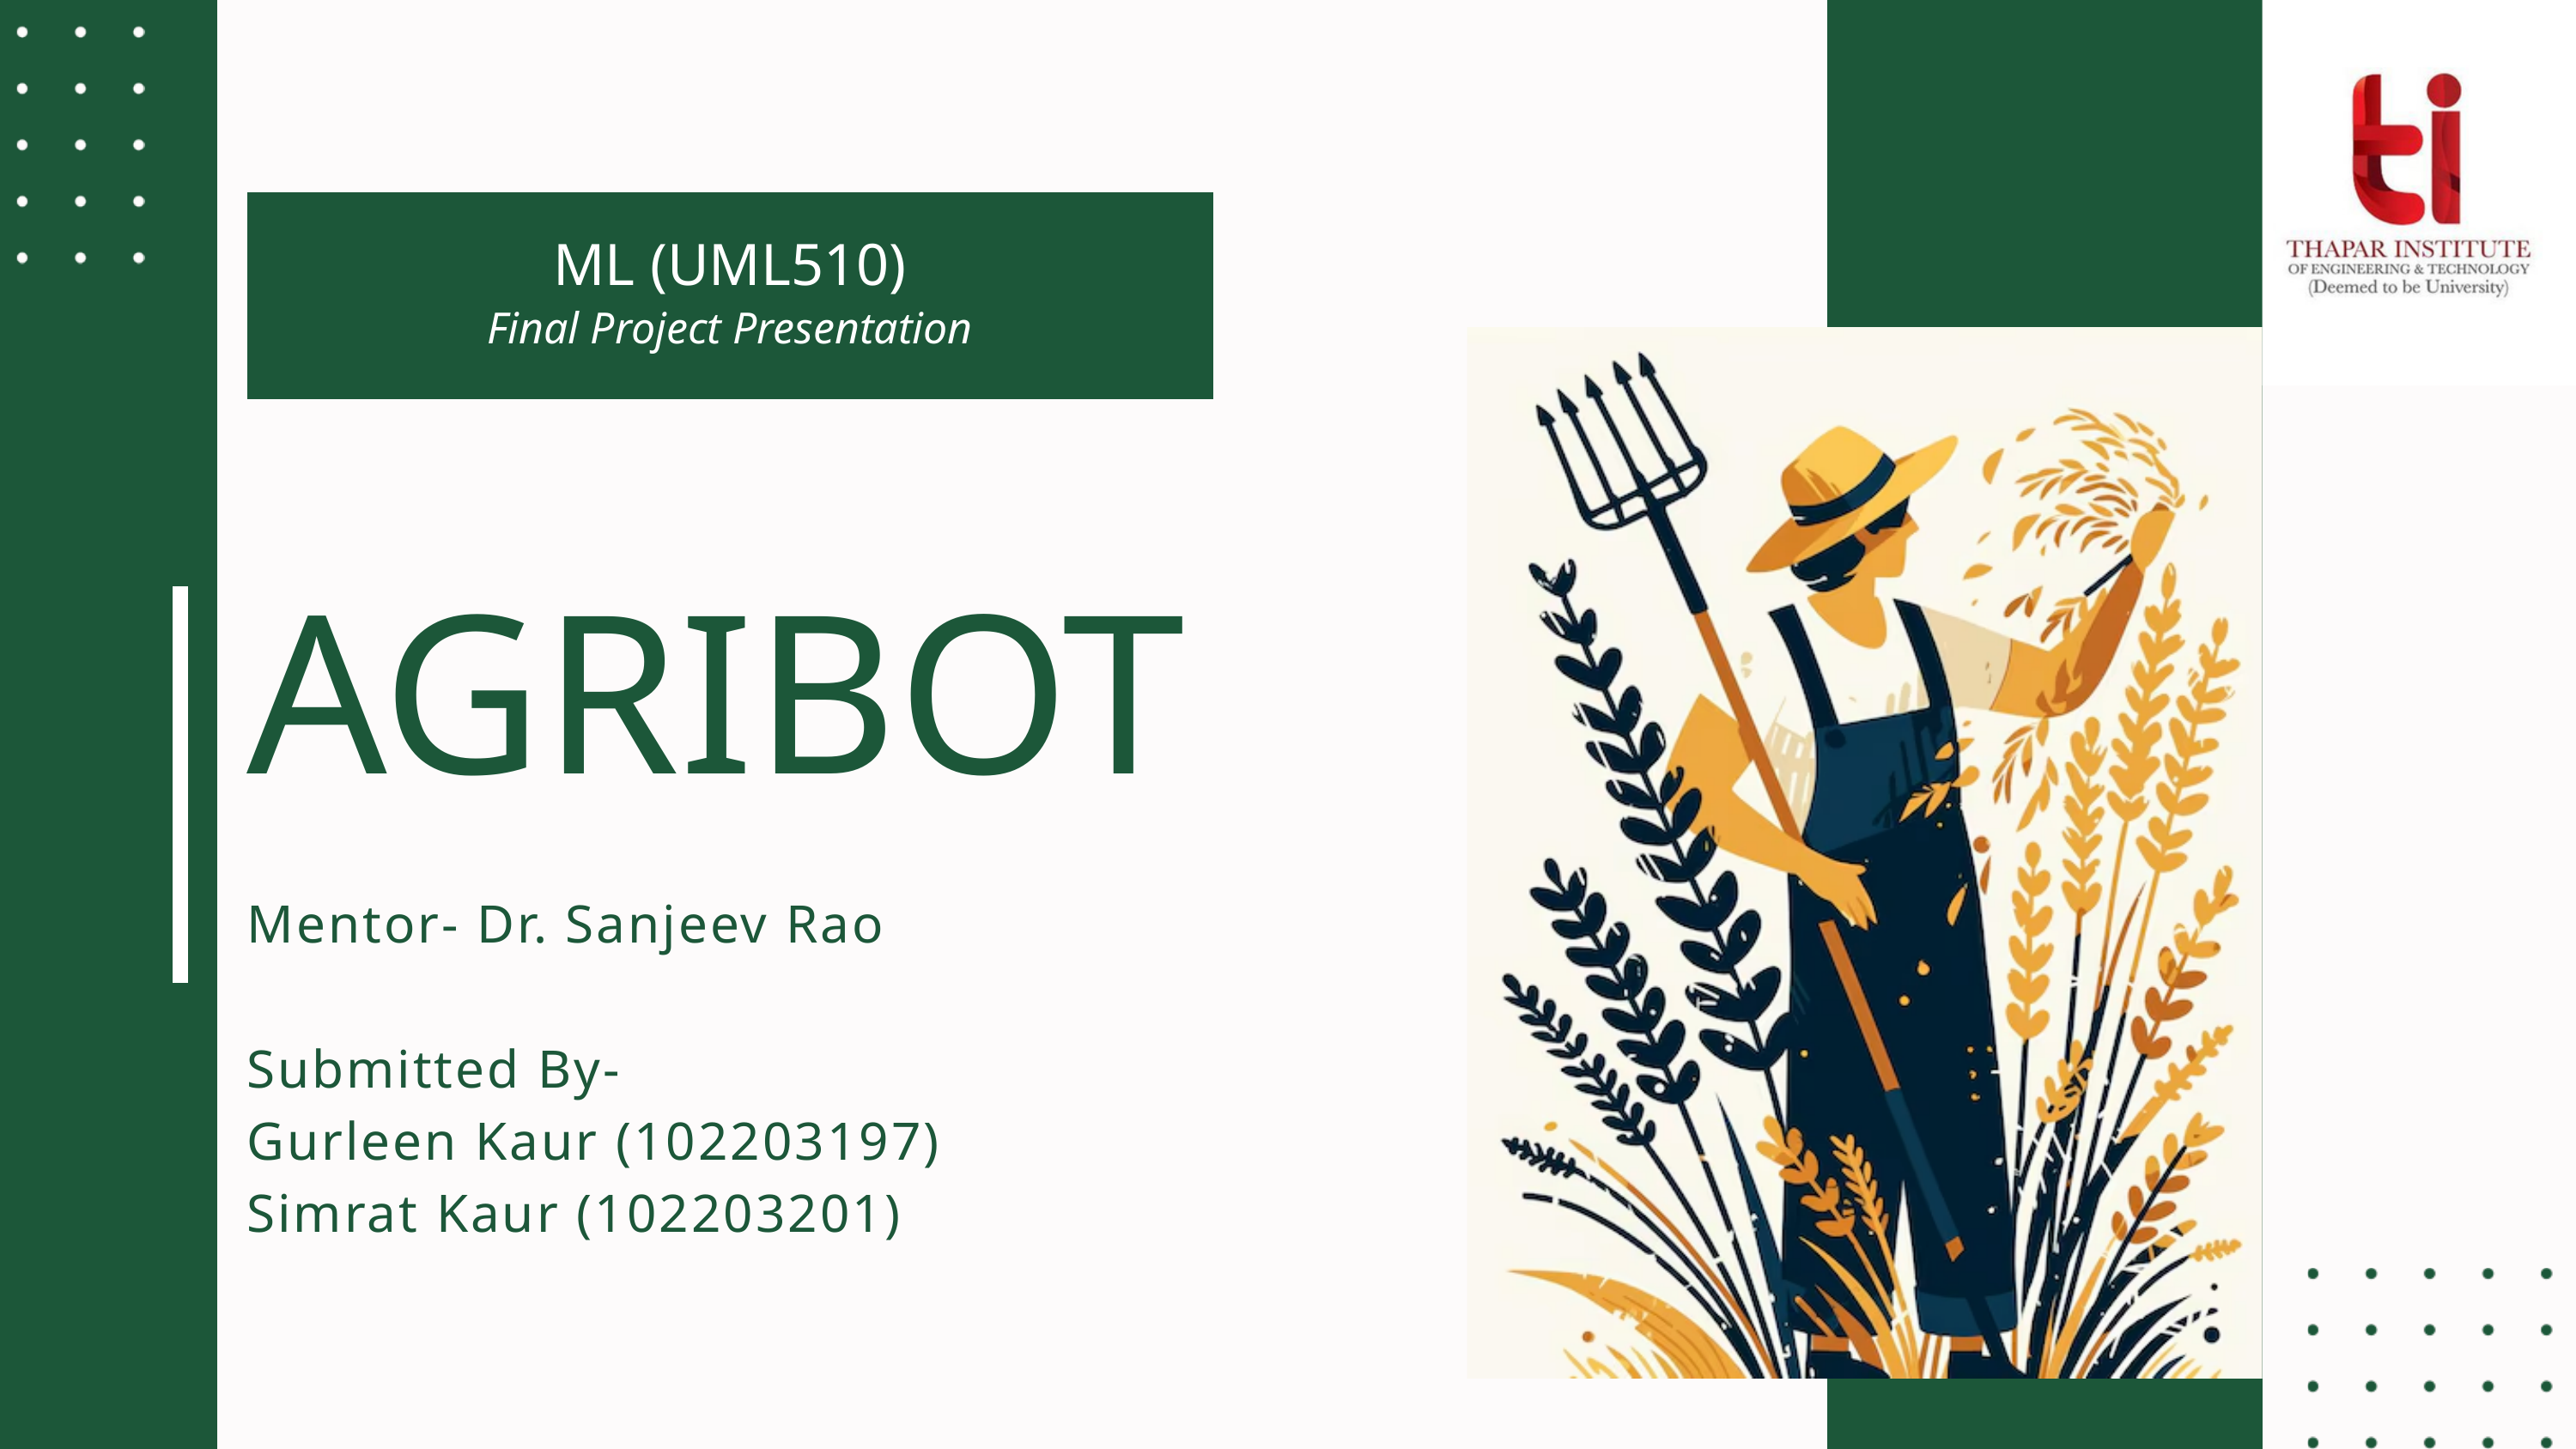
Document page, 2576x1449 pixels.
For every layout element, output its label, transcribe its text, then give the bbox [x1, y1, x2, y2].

text_box AGRIBOT [246, 606, 1762, 818]
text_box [173, 585, 189, 984]
text_box [2269, 0, 2576, 385]
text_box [1827, 0, 2263, 1449]
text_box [246, 192, 1214, 399]
text_box [1467, 327, 1824, 1379]
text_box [0, 0, 218, 1449]
text_box [2307, 1268, 2576, 1449]
text_box Mentor- Dr. Sanjeev Rao Submitted By- Gurleen Kaur (102203197) Simrat Kaur (102203201) [246, 881, 1452, 1388]
